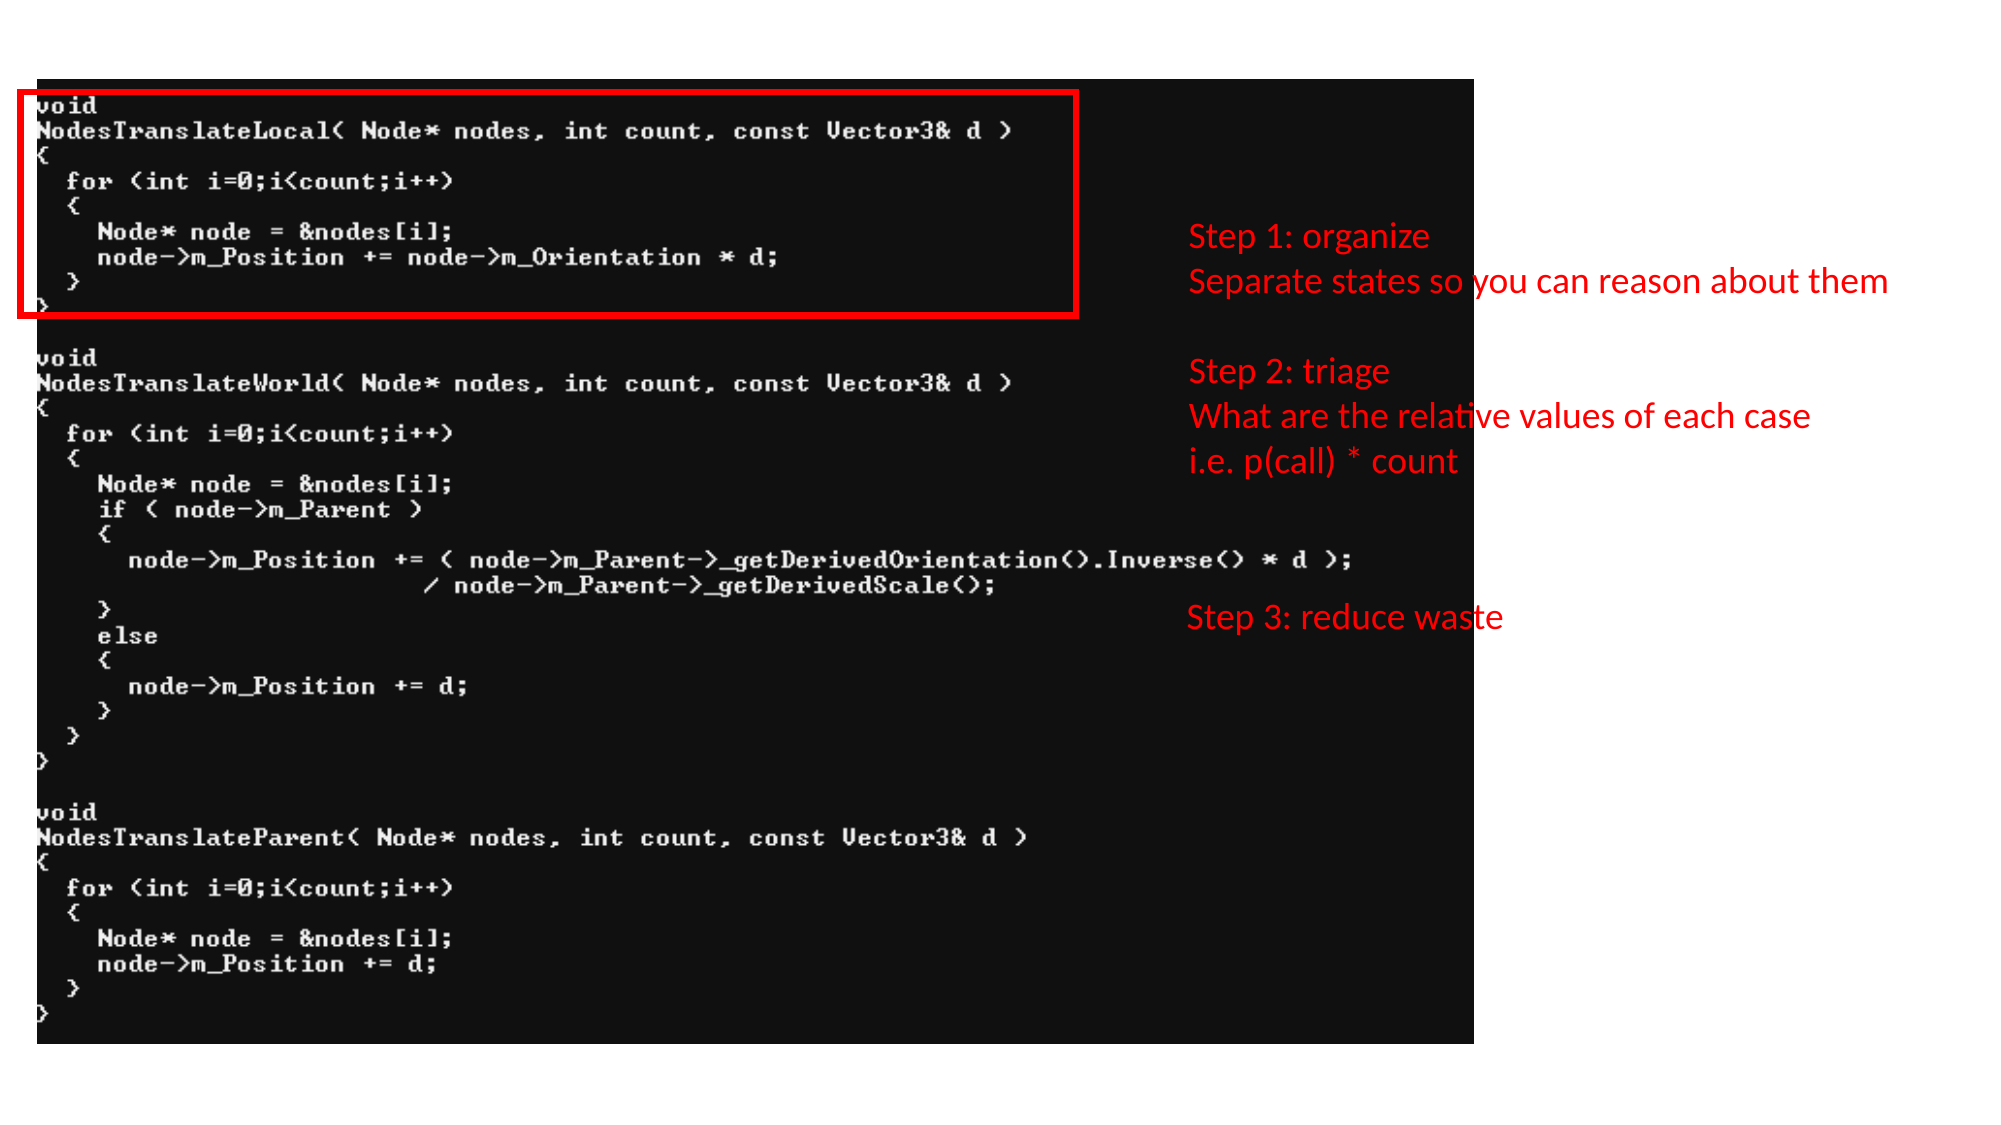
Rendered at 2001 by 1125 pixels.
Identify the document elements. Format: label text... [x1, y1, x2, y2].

text_box Step 3: reduce waste [1474, 584, 1520, 690]
picture [37, 79, 1474, 1044]
text_box Step 2: triage What are the relative values of each case i.e. p(call) * count [1474, 338, 1827, 489]
text_box Step 1: organize Separate states so you can reason about them [1474, 203, 1906, 309]
text_box [19, 91, 37, 317]
